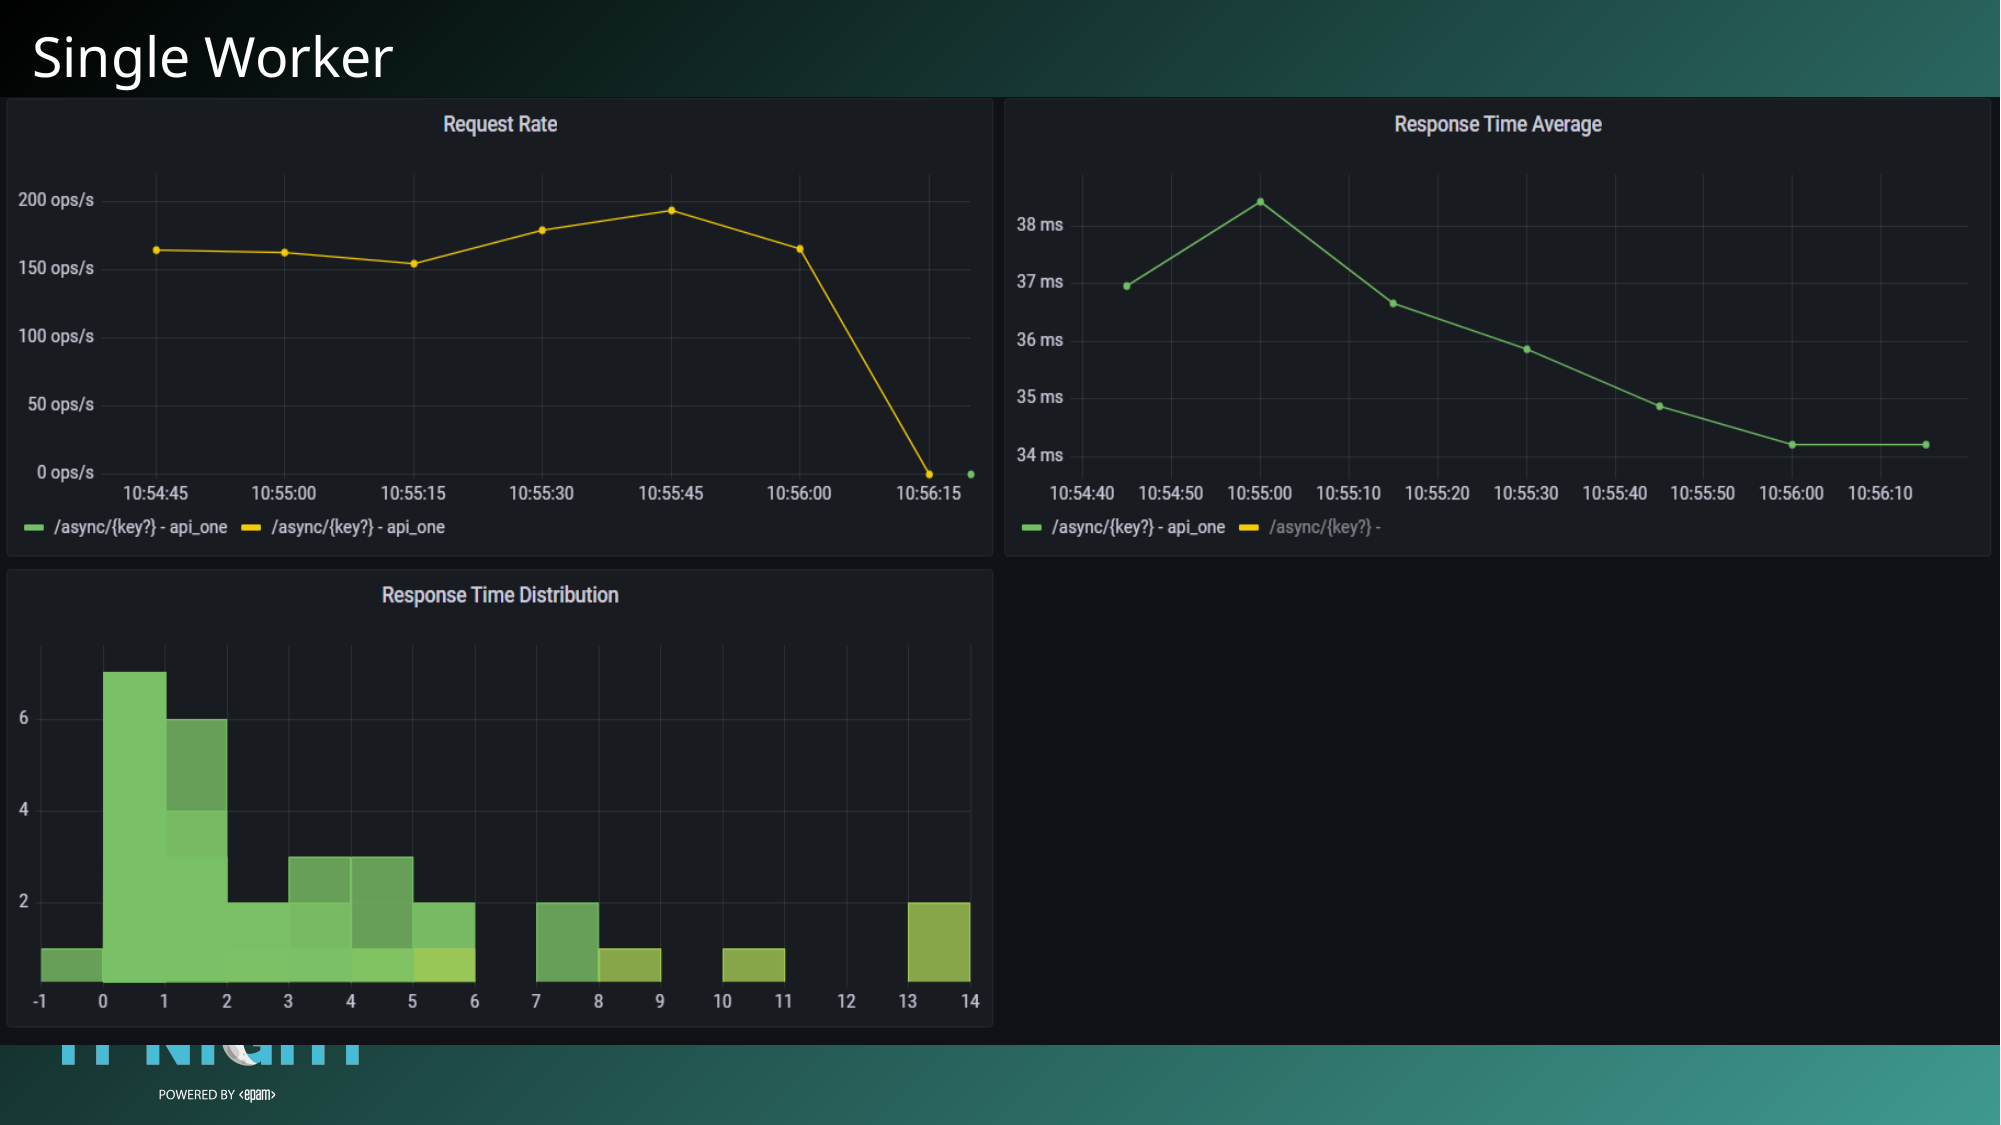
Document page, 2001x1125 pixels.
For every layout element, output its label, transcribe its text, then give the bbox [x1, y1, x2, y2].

picture [0, 97, 2000, 1103]
title Single Worker [17, 22, 1743, 97]
